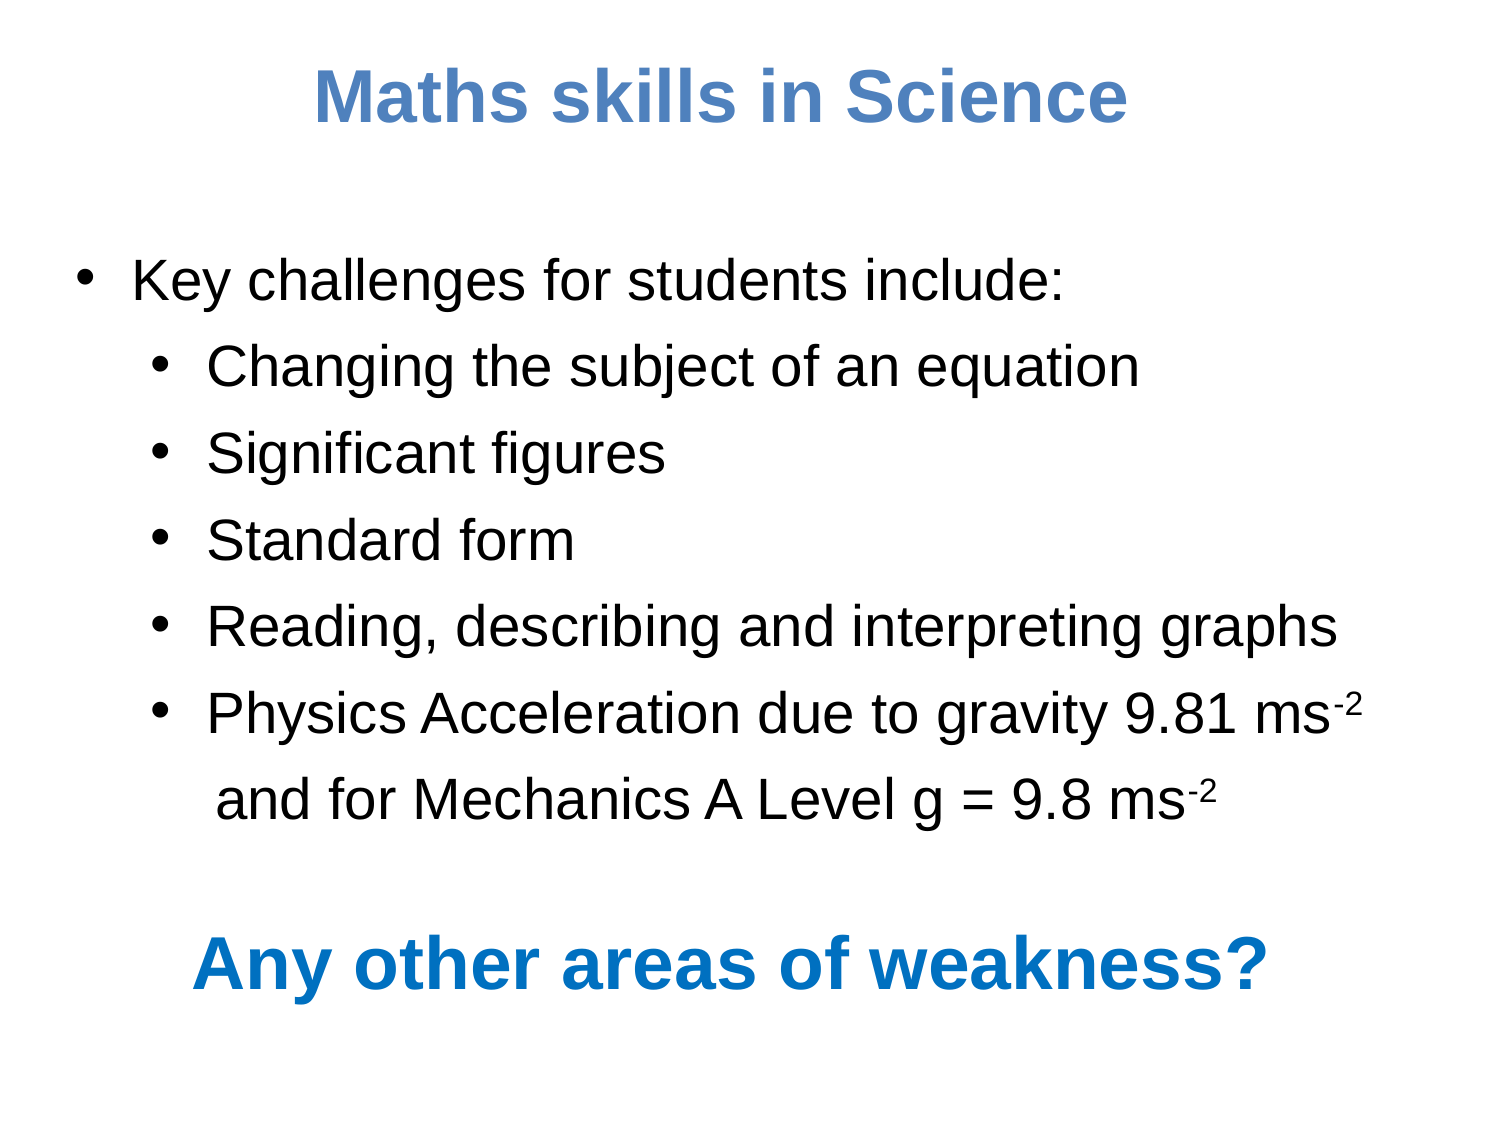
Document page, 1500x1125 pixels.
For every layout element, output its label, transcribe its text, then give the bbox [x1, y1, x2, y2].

title Maths skills in Science [164, 47, 1279, 139]
list Key challenges for students include: Changing the subject of an equation Significant figures Standard form Reading, describing and interpreting graphs Physics Acceleration due to gravity 9.81 ms-2 and for Mechanics A Level g = 9.8 ms-2 Any other areas of weakness? [75, 200, 1425, 845]
